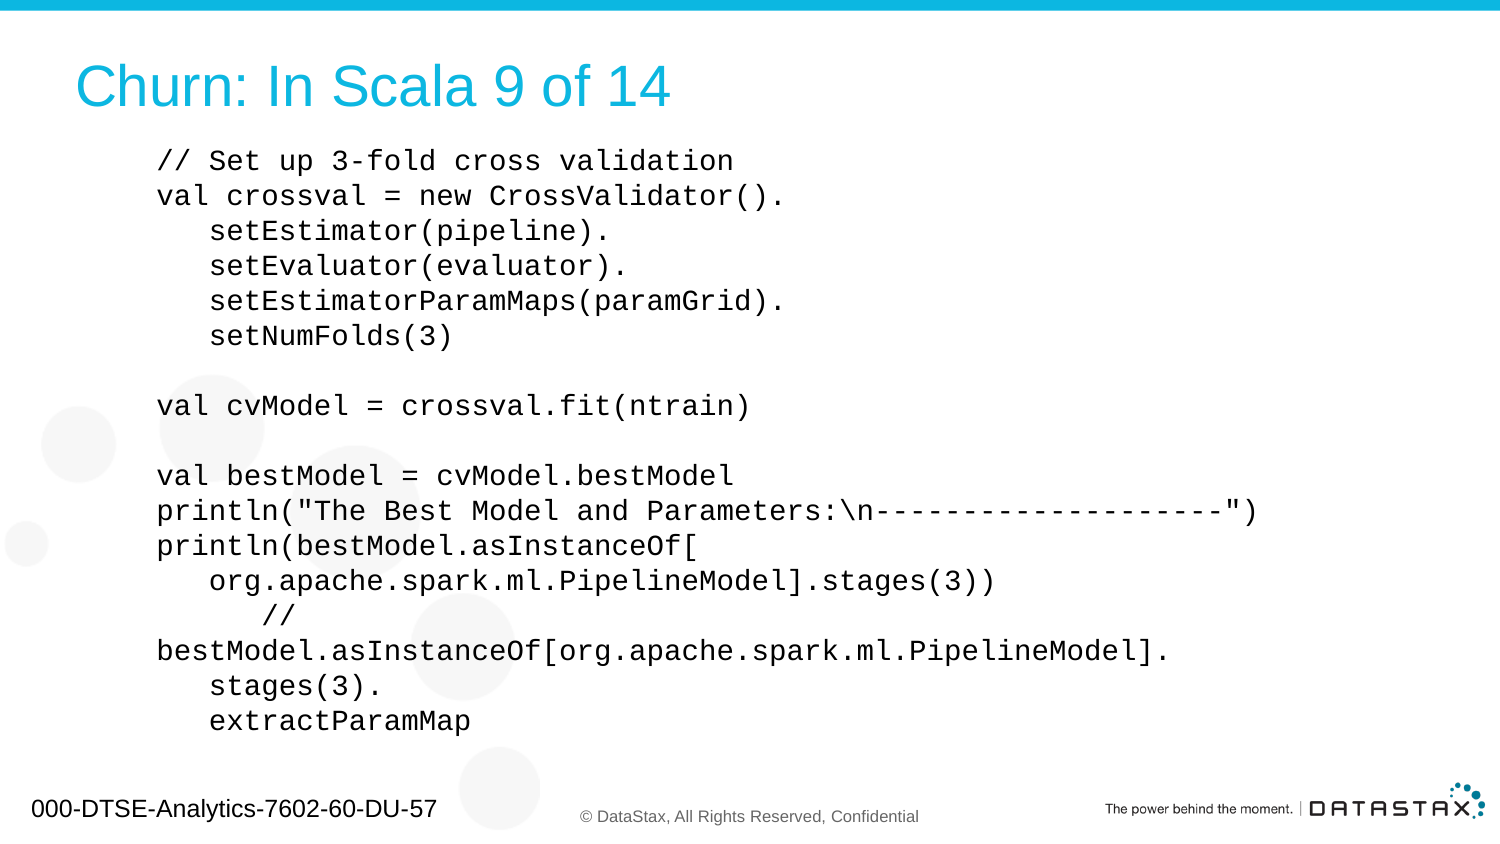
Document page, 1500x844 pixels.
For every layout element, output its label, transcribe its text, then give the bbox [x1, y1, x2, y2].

title Churn: In Scala 9 of 14 [75, 44, 1425, 134]
picture [1090, 767, 1500, 834]
slide_number 000-DTSE-Analytics-7602-60-DU-57 [16, 785, 720, 831]
text_box // Set up 3-fold cross validation val crossval = new CrossValidator(). setEstimator(pipeline). setEvaluator(evaluator). setEstimatorParamMaps(paramGrid). setNumFolds(3) val cvModel = crossval.fit(ntrain) val bestModel = cvModel.bestModel println("The Best Model and Parameters:\n--------------------") println(bestModel.asInstanceOf[ org.apache.spark.ml.PipelineModel].stages(3)) // bestModel.asInstanceOf[org.apache.spark.ml.PipelineModel]. stages(3). extractParamMap [36, 134, 1425, 744]
